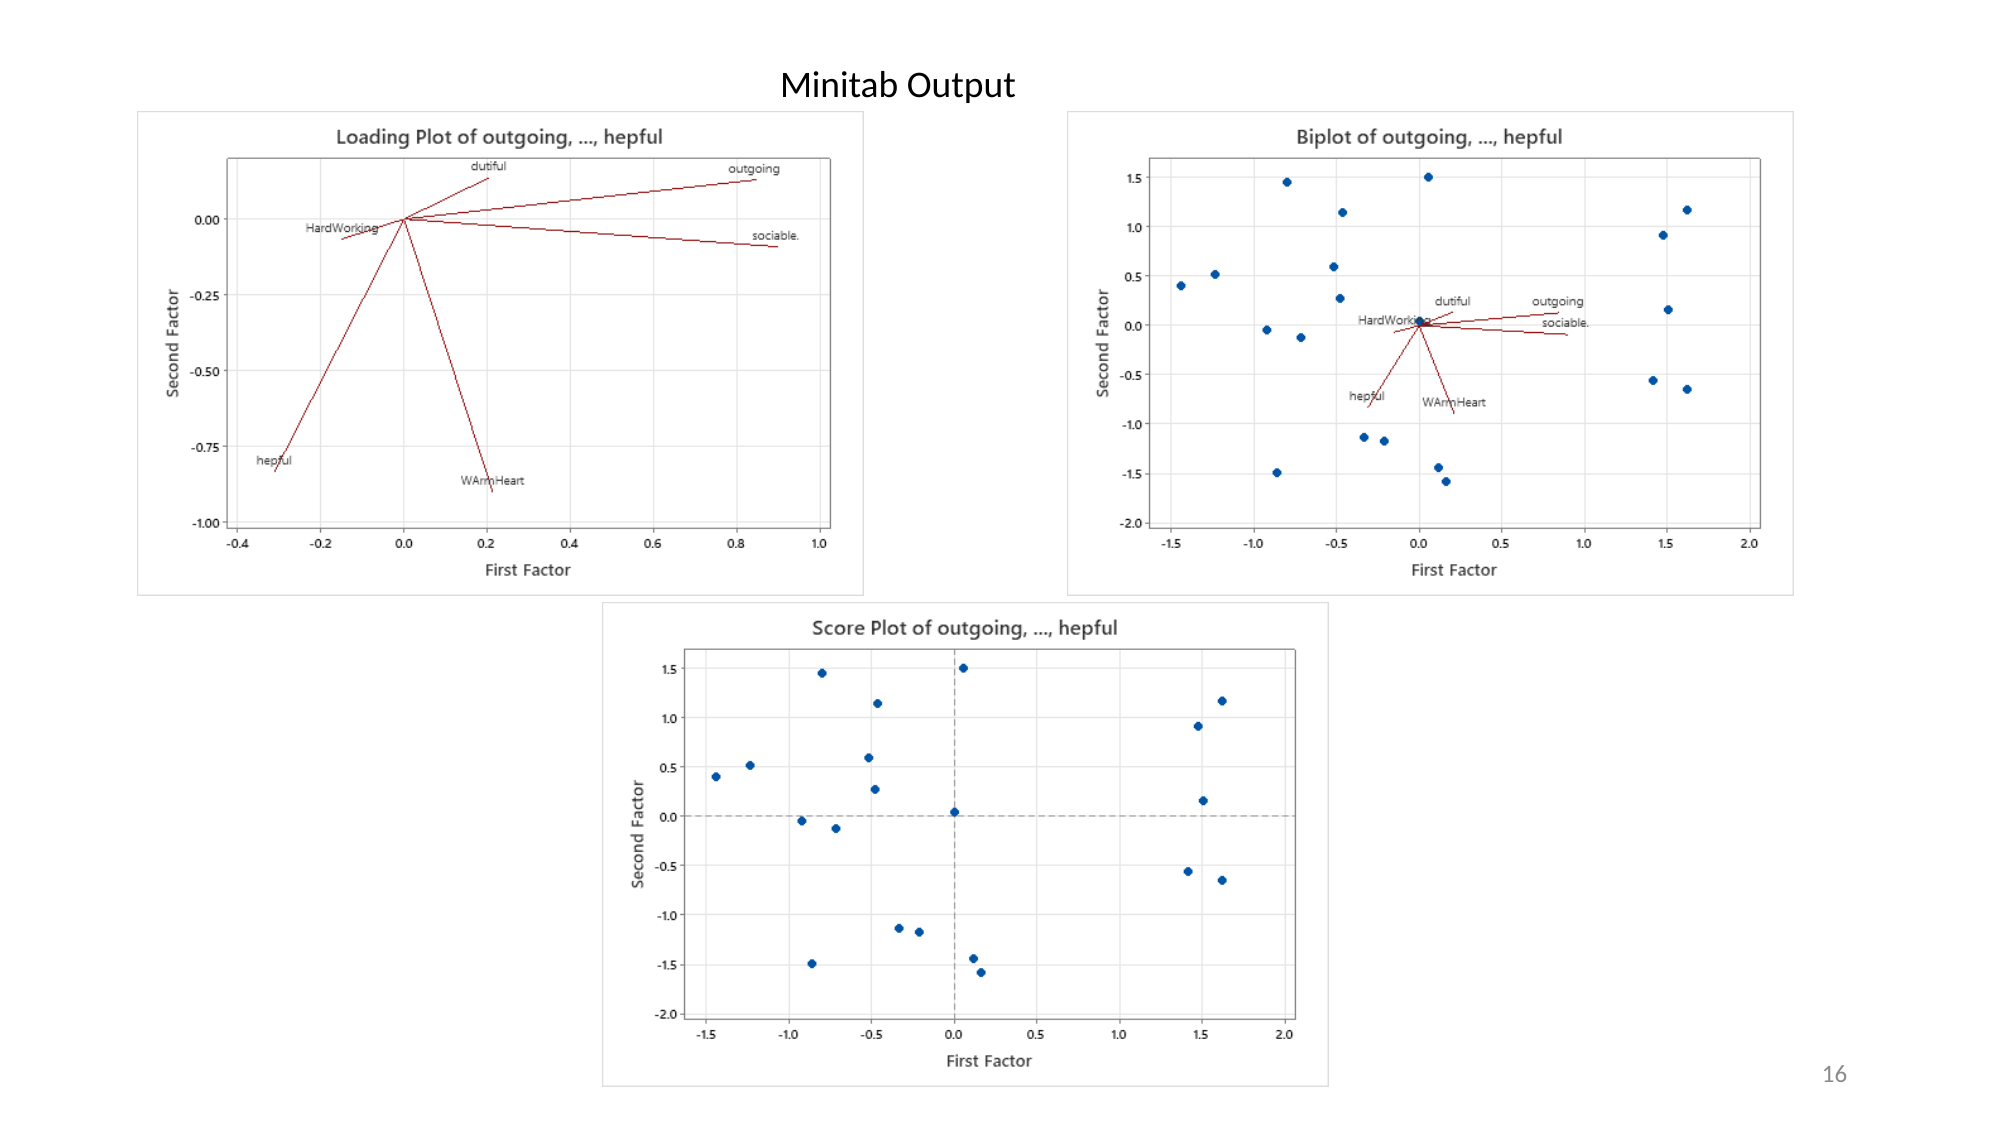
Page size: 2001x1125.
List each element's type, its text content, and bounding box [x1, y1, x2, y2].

text_box Minitab Output [780, 59, 1017, 105]
picture [602, 601, 1329, 1087]
picture [137, 111, 864, 596]
slide_number 16 [1412, 1042, 1863, 1103]
picture [1067, 111, 1794, 596]
